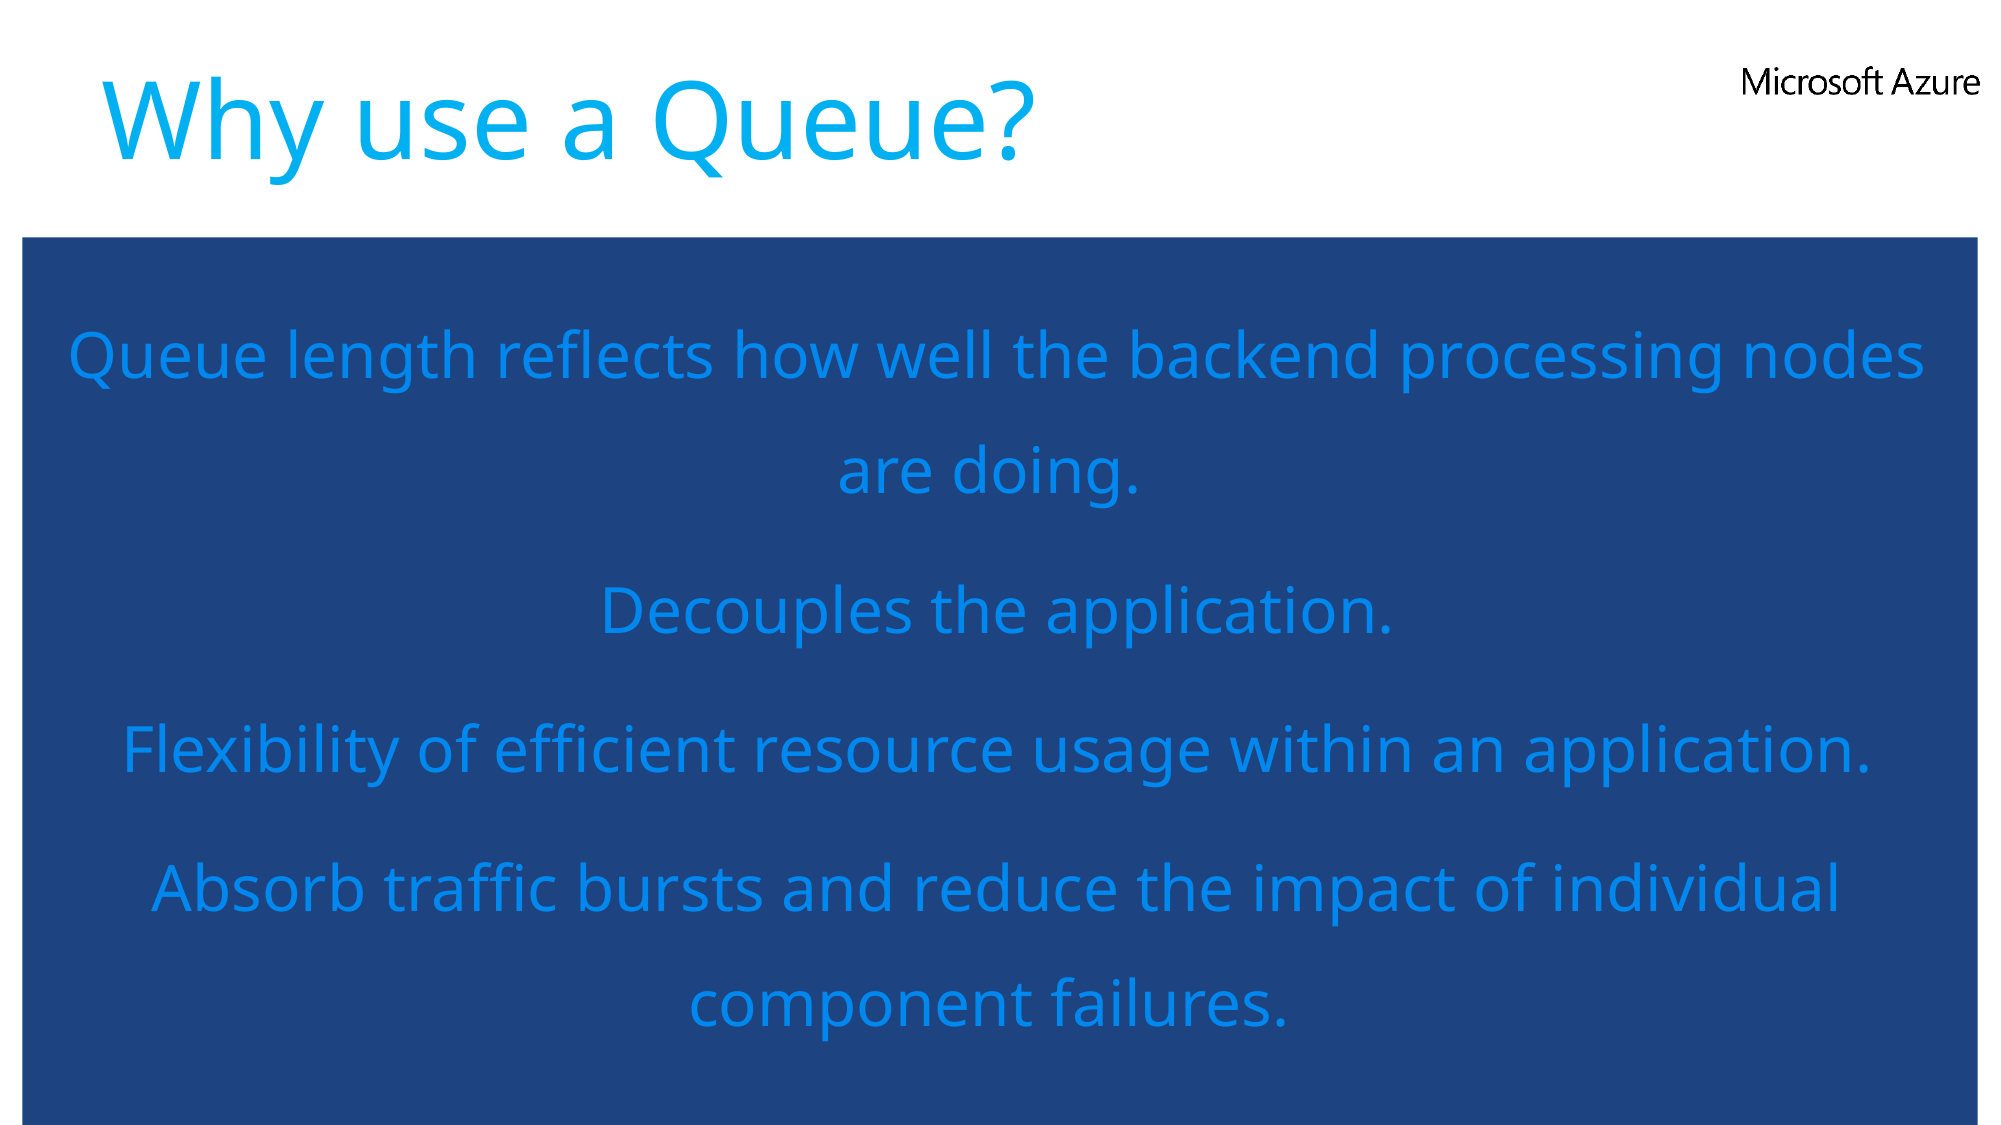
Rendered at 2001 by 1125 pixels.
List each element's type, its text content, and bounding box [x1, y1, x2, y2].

list Queue length reflects how well the backend processing nodes are doing. Decouples the application. Flexibility of efficient resource usage within an application. Absorb traffic bursts and reduce the impact of individual component failures. [45, 265, 1951, 1050]
title Why use a Queue? [45, 48, 1665, 200]
picture [1724, 49, 1998, 113]
